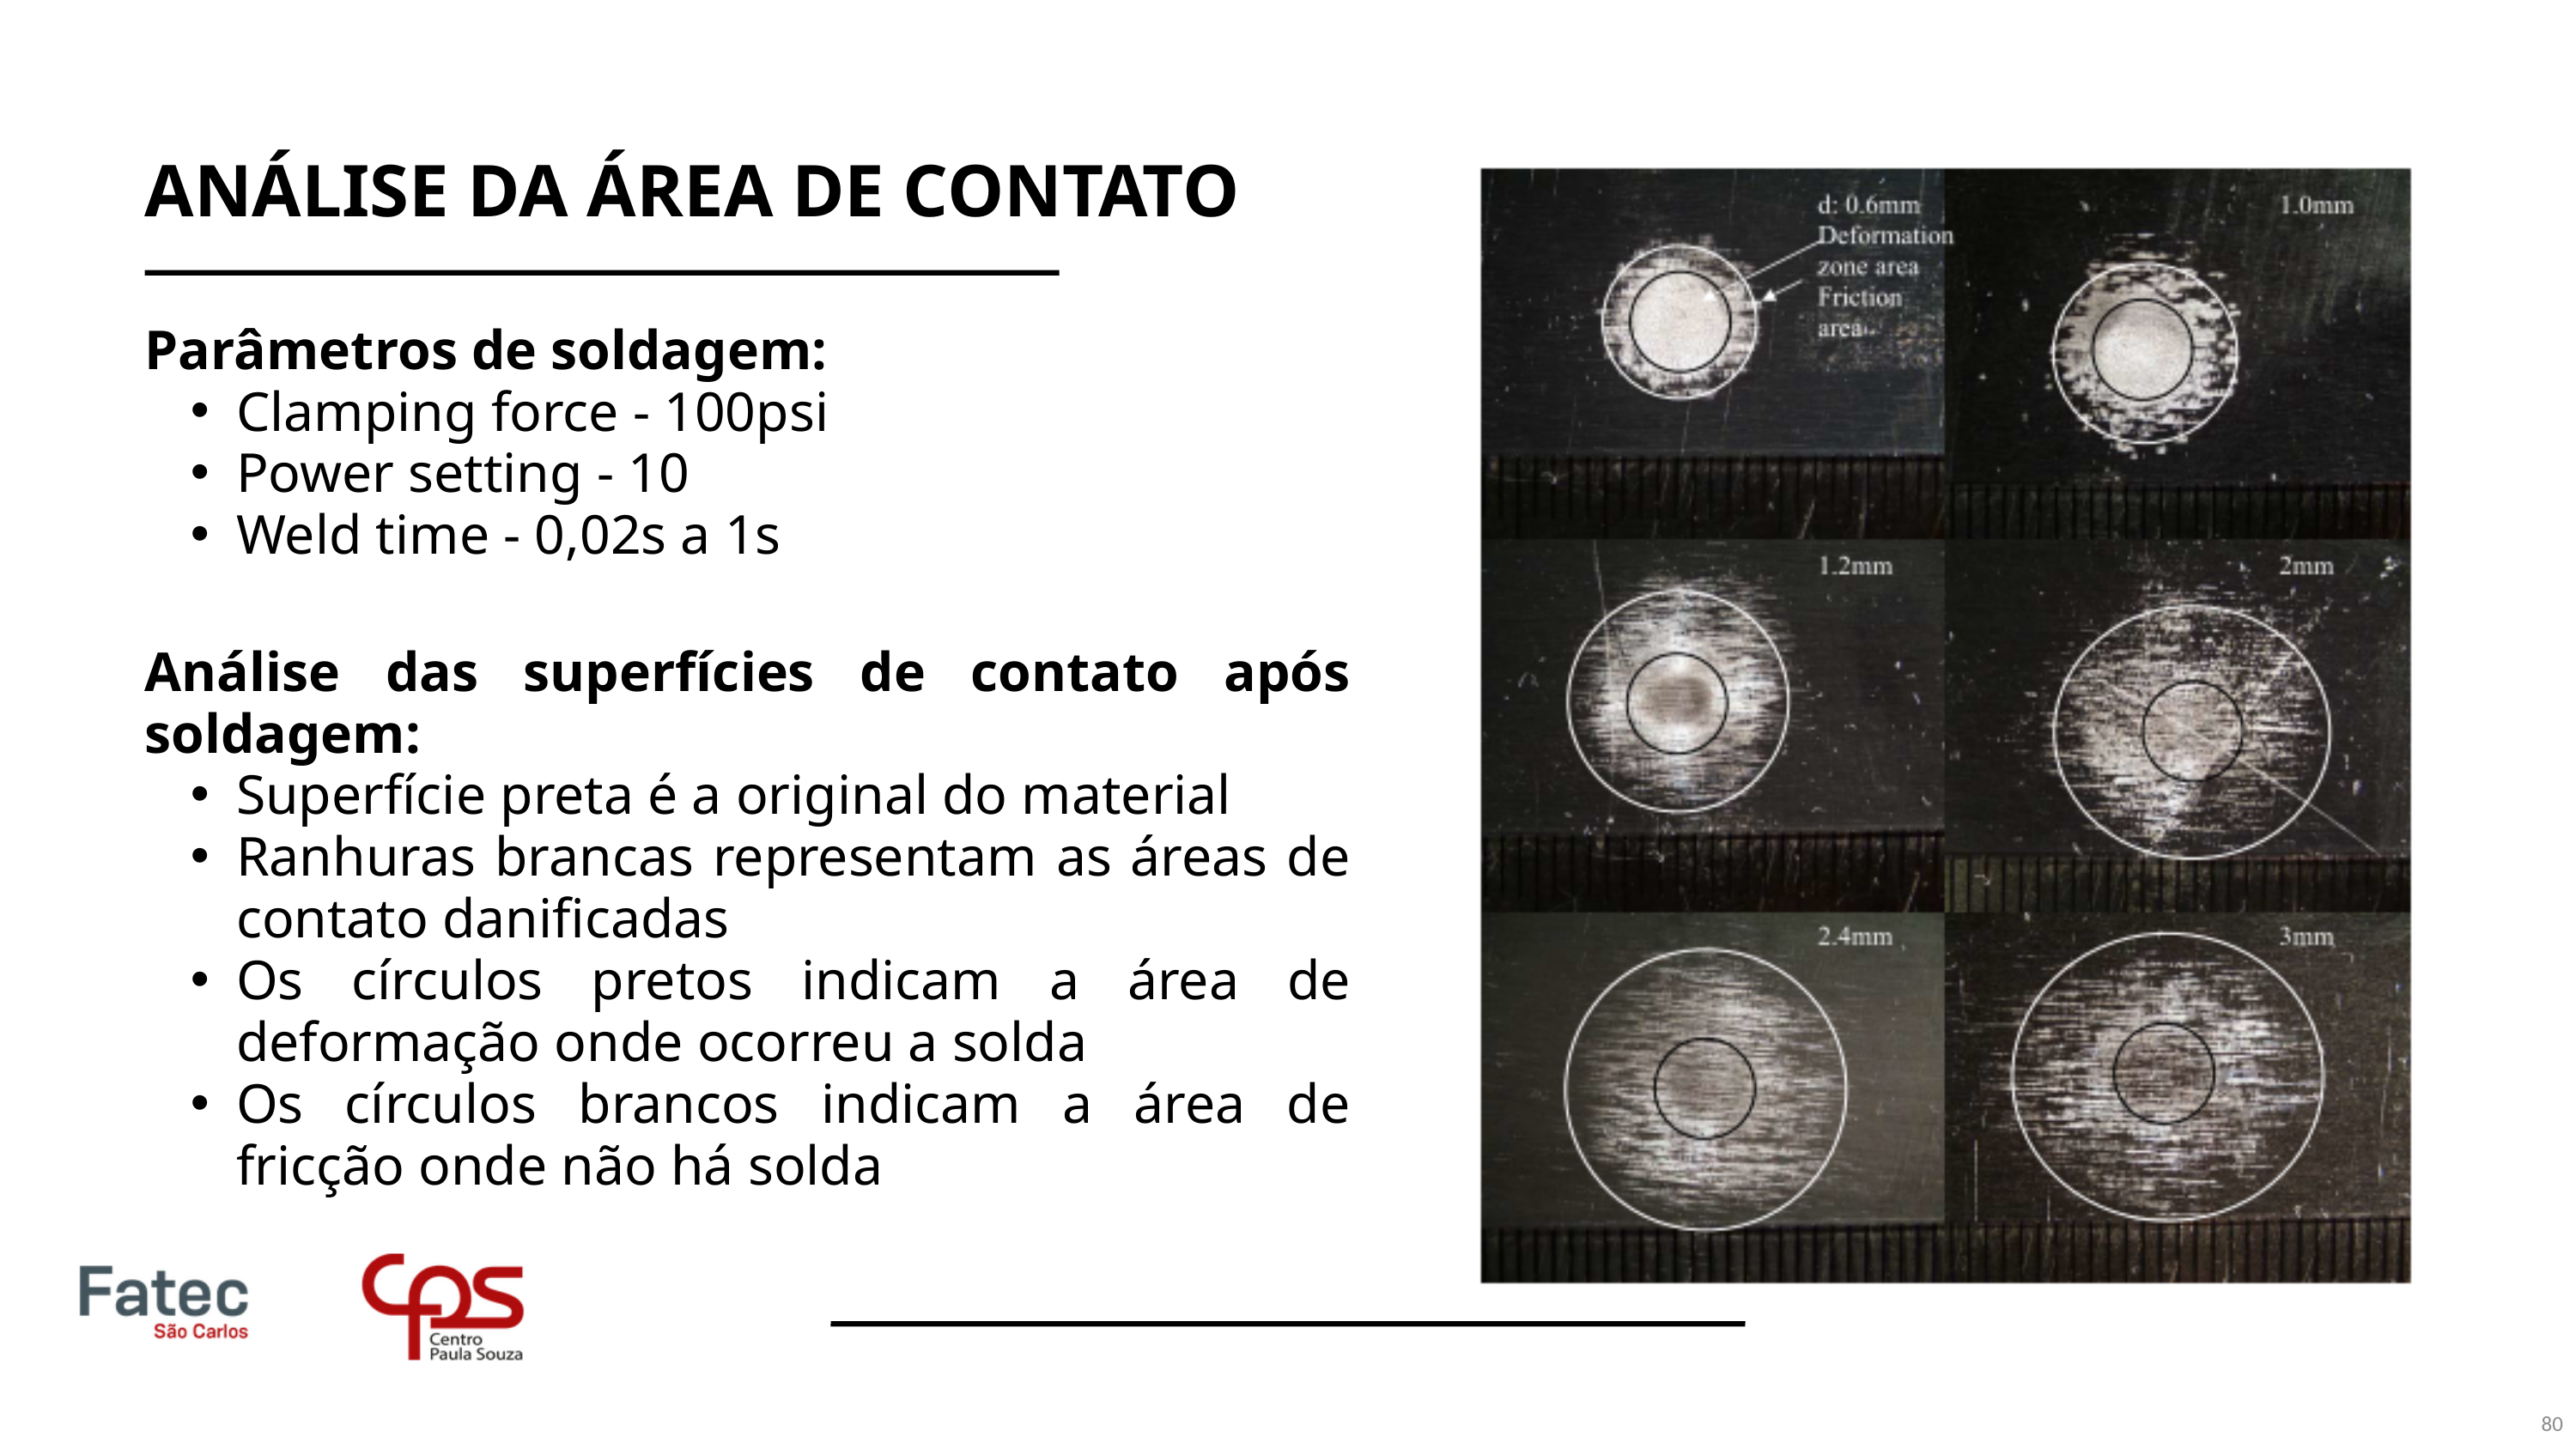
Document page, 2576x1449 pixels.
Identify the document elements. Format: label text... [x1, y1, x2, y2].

text_box ANÁLISE DA ÁREA DE CONTATO [144, 149, 1395, 232]
text_box [1472, 144, 2432, 1304]
text_box Parâmetros de soldagem: Clamping force - 100psi Power setting - 10 Weld time - 0,02s a 1s Análise das superfícies de contato após soldagem: Superfície preta é a original do material Ranhuras brancas representam as áreas de contato danificadas Os círculos pretos indicam a área de deformação onde ocorreu a solda Os círculos brancos indicam a área de fricção onde não há solda [144, 318, 1352, 1196]
picture [53, 1250, 562, 1366]
slide_number 80 [2275, 1397, 2576, 1449]
